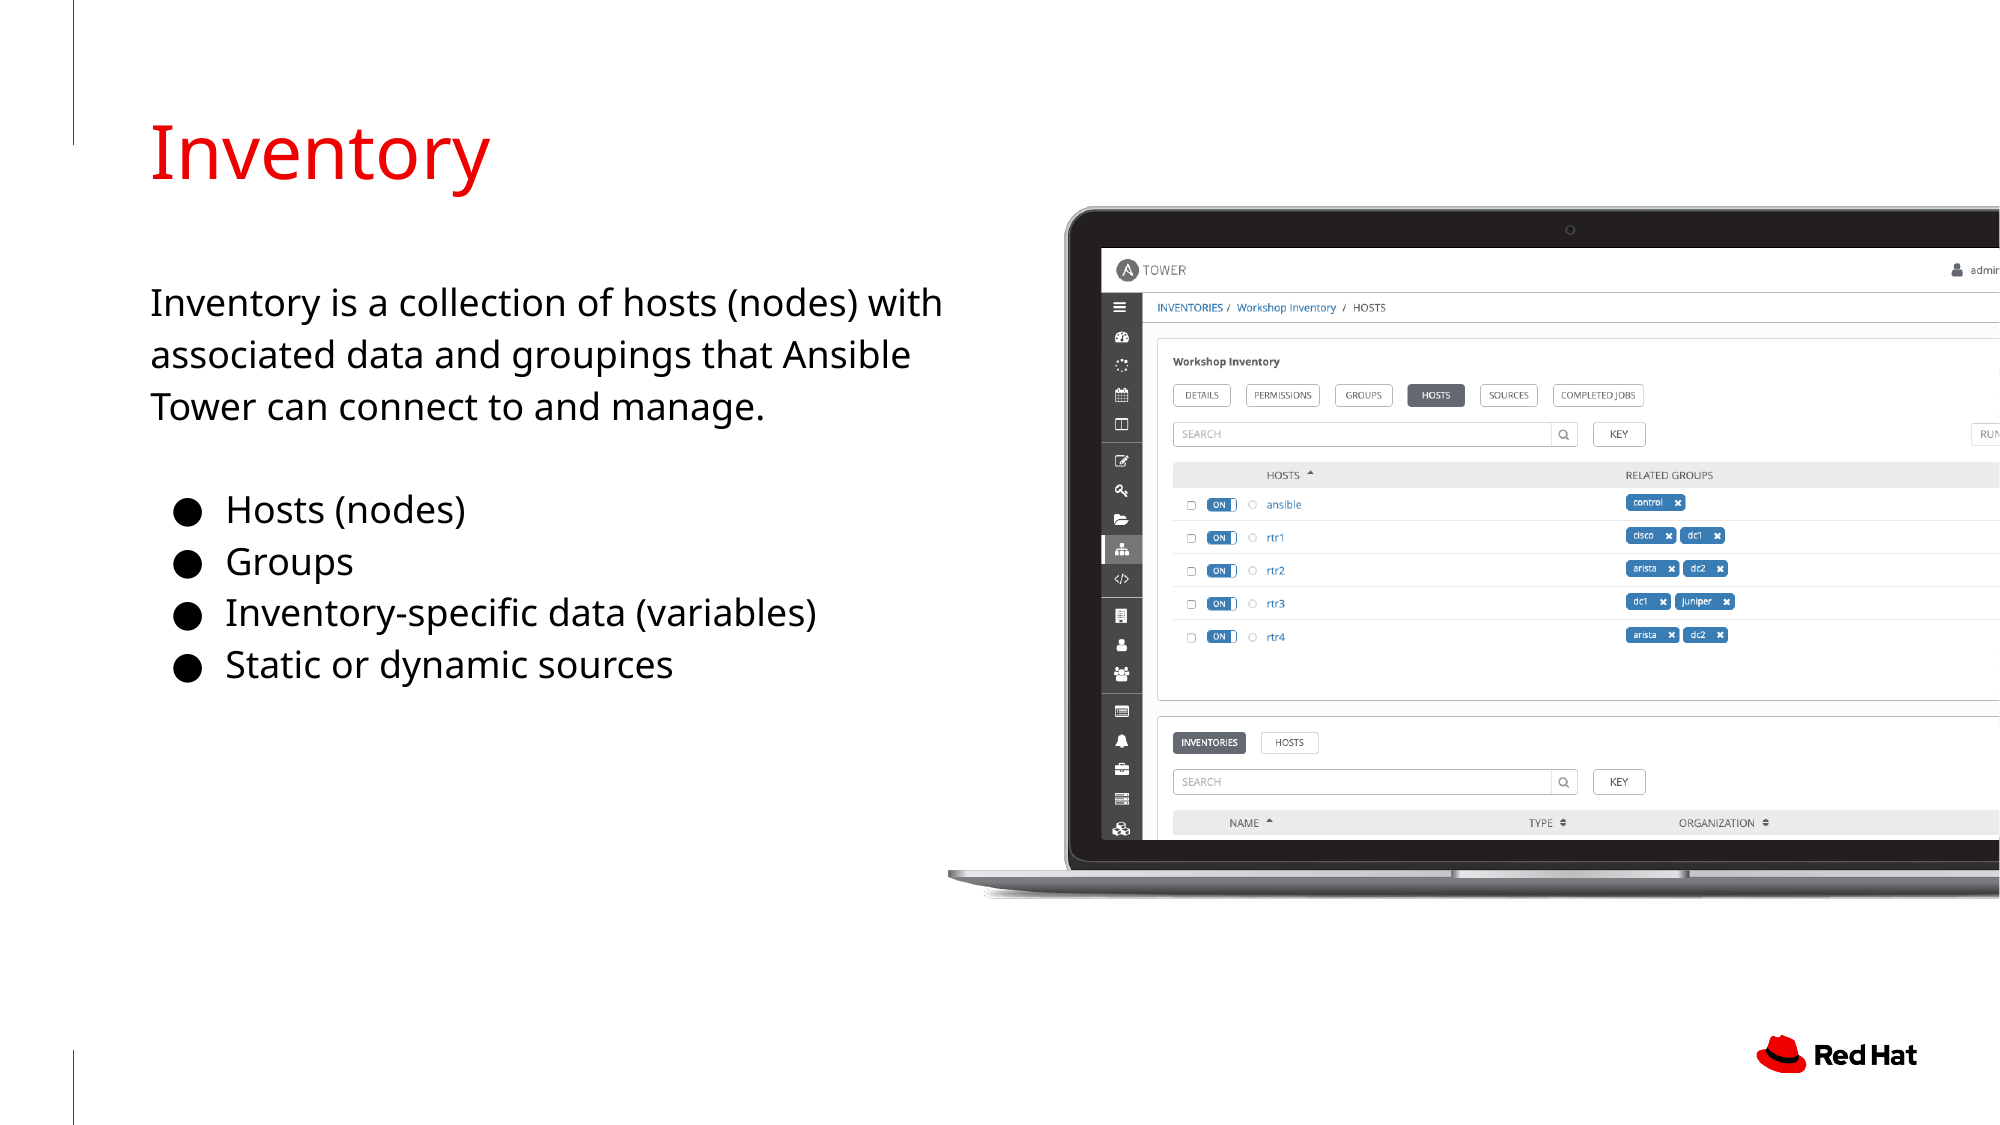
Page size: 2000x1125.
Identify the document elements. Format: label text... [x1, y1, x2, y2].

text_box Inventory [135, 114, 1719, 210]
text_box Inventory is a collection of hosts (nodes) with associated data and groupings that Ansible Tower can connect to and manage. Hosts (nodes) Groups Inventory-specific data (variables) Static or dynamic sources [135, 257, 905, 735]
picture [910, 155, 2000, 999]
picture [1756, 1035, 1917, 1073]
